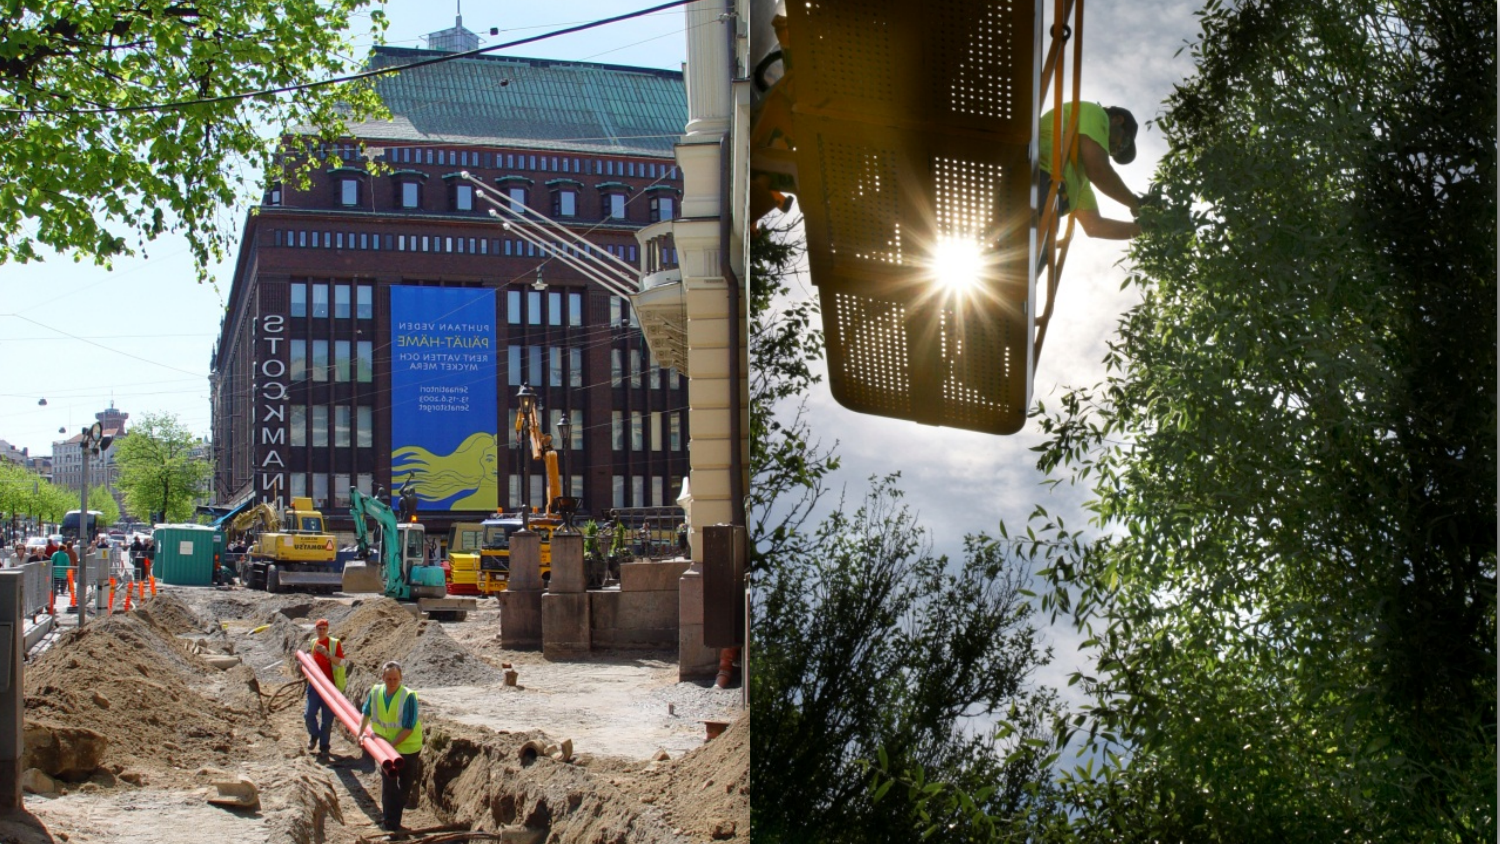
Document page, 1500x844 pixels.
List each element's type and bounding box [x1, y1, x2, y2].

picture [749, 0, 1498, 844]
list [0, 0, 747, 844]
